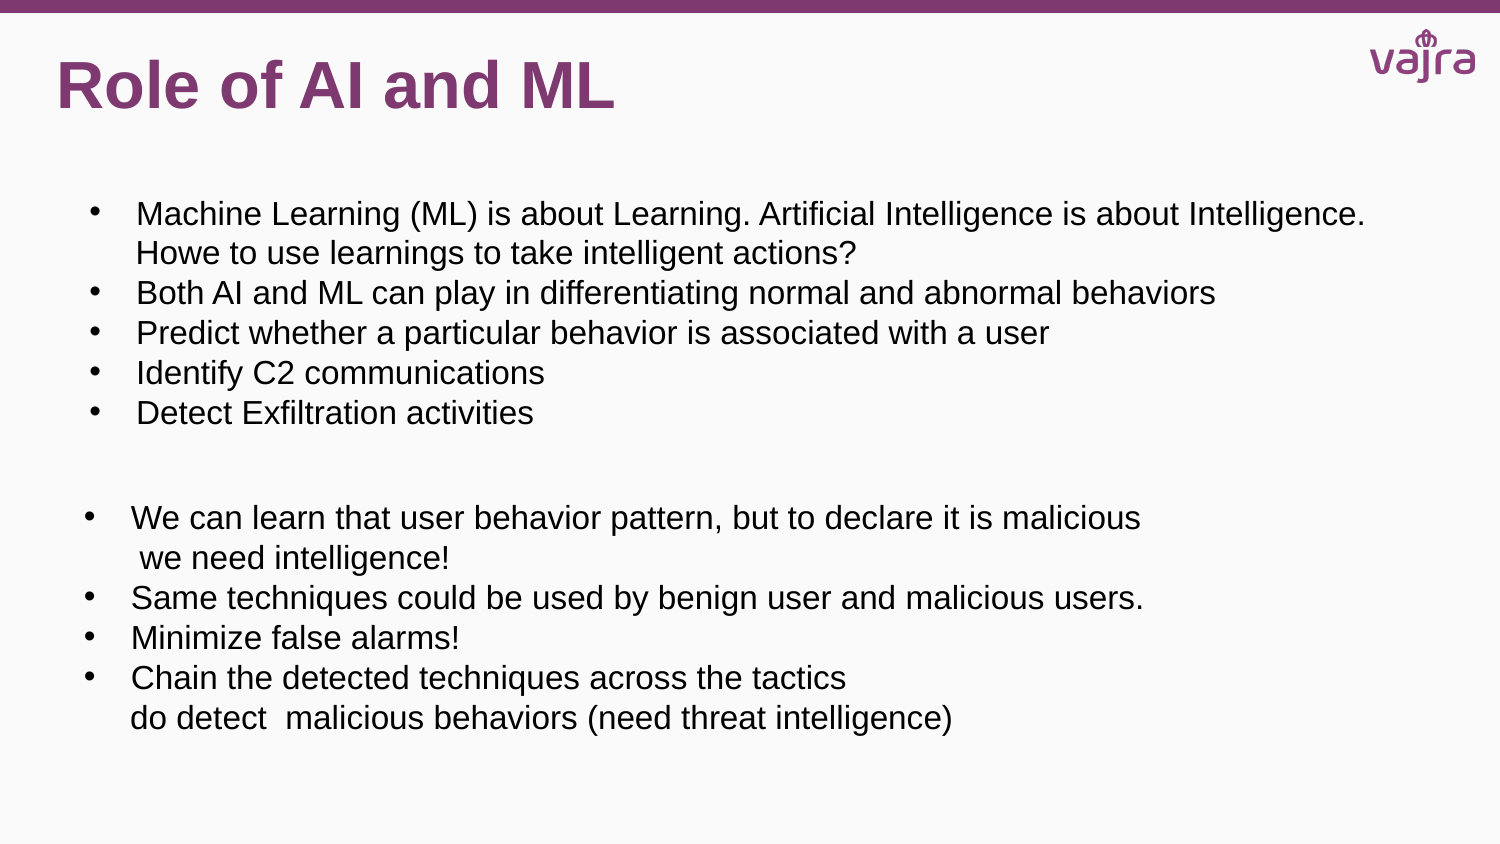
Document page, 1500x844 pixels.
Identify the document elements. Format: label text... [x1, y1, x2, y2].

title Role of AI and ML [41, 11, 1314, 138]
text_box We can learn that user behavior pattern, but to declare it is malicious we need intelligence! Same techniques could be used by benign user and malicious users. Minimize false alarms! Chain the detected techniques across the tactics do detect malicious behaviors (need threat intelligence) [69, 488, 1168, 744]
picture [1370, 29, 1475, 83]
text_box Machine Learning (ML) is about Learning. Artificial Intelligence is about Intelligence. Howe to use learnings to take intelligent actions? Both AI and ML can play in differentiating normal and abnormal behaviors Predict whether a particular behavior is associated with a user Identify C2 communications Detect Exfiltration activities [74, 184, 1384, 439]
